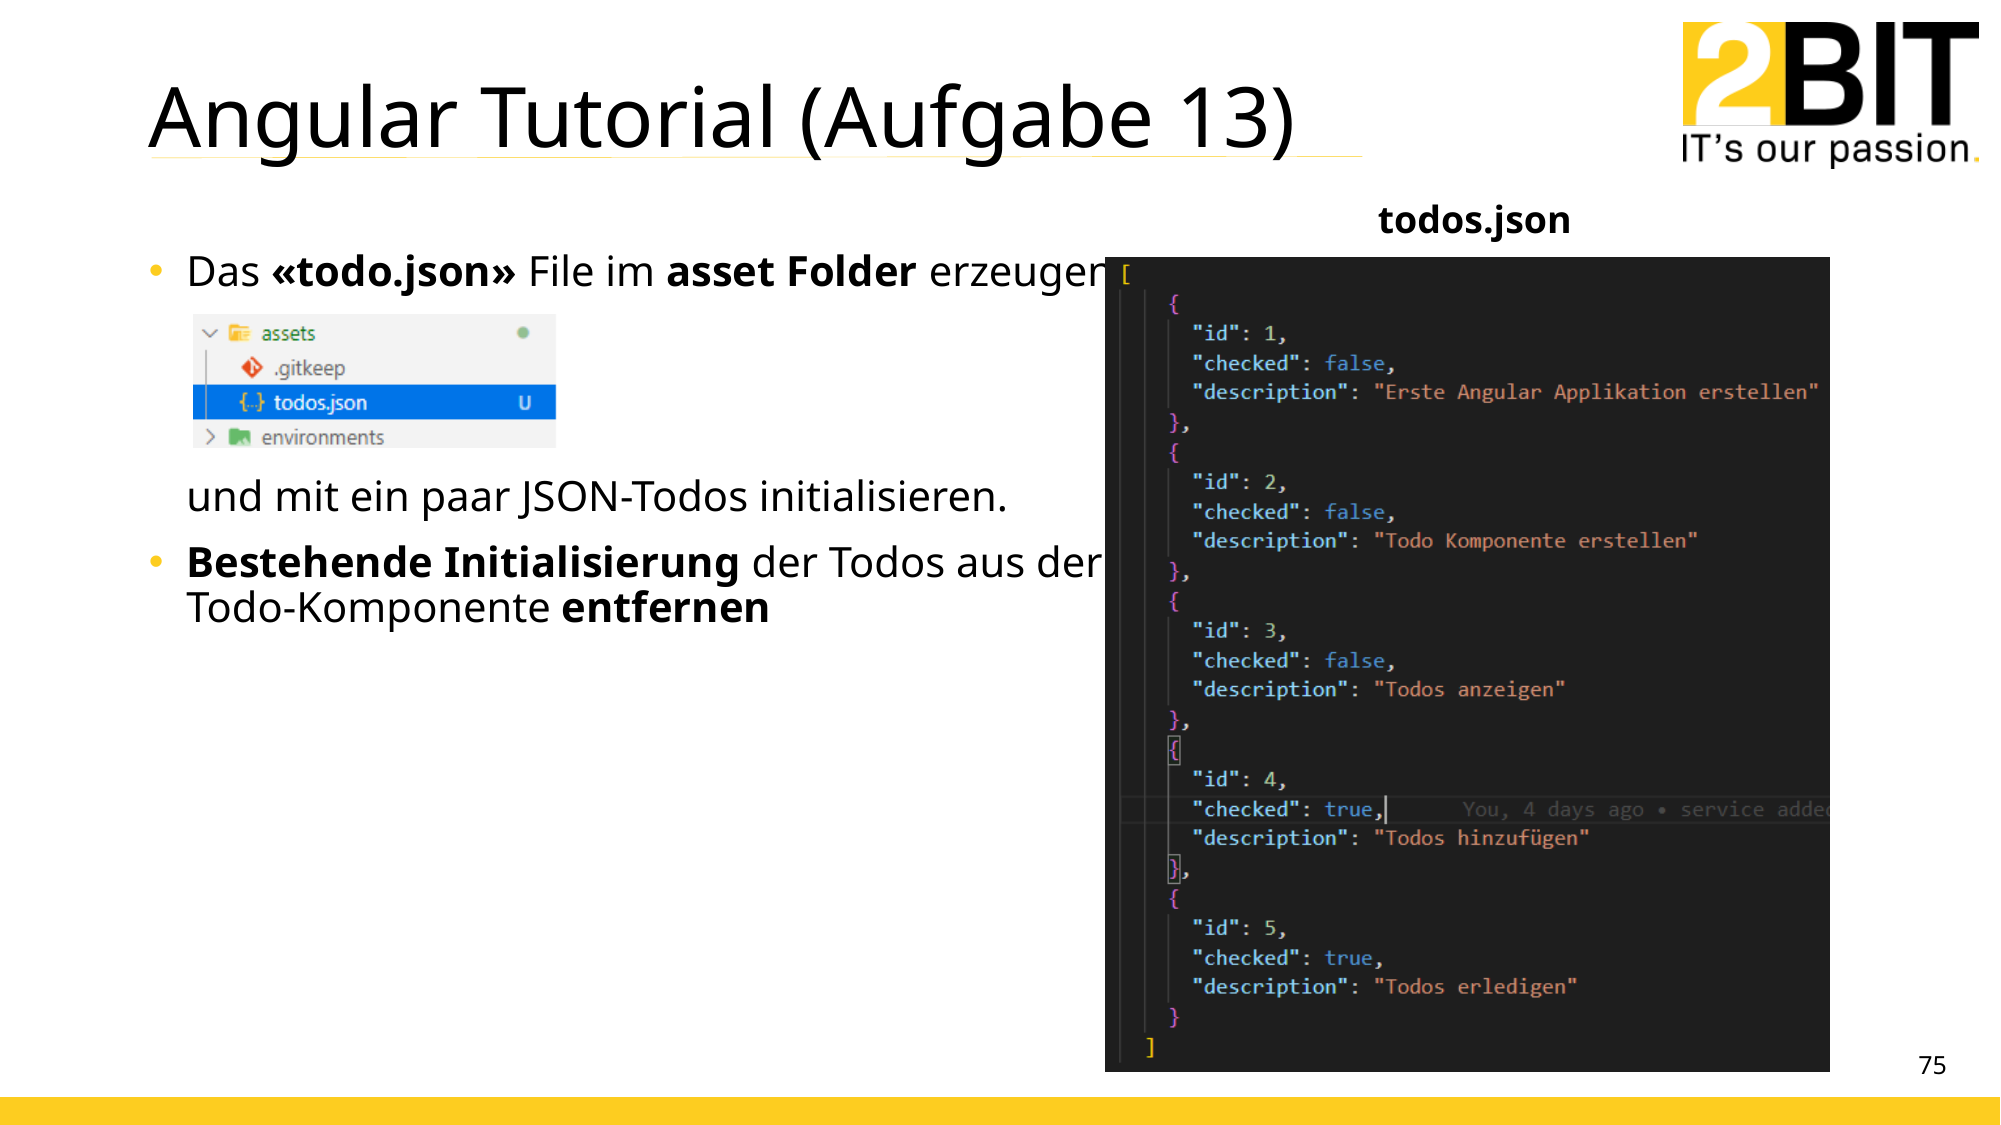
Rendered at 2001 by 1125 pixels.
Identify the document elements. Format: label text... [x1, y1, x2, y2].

list Das «todo.json» File im asset Folder erzeugen und mit ein paar JSON-Todos initialisieren. Bestehende Initialisierung der Todos aus der Todo-Komponente entfernen [133, 242, 1859, 957]
text_box todos.json [1362, 188, 1752, 249]
title Angular Tutorial (Aufgabe 13) [133, 68, 1859, 242]
picture [1683, 22, 1979, 169]
picture [193, 314, 575, 448]
picture [1105, 257, 1830, 1072]
